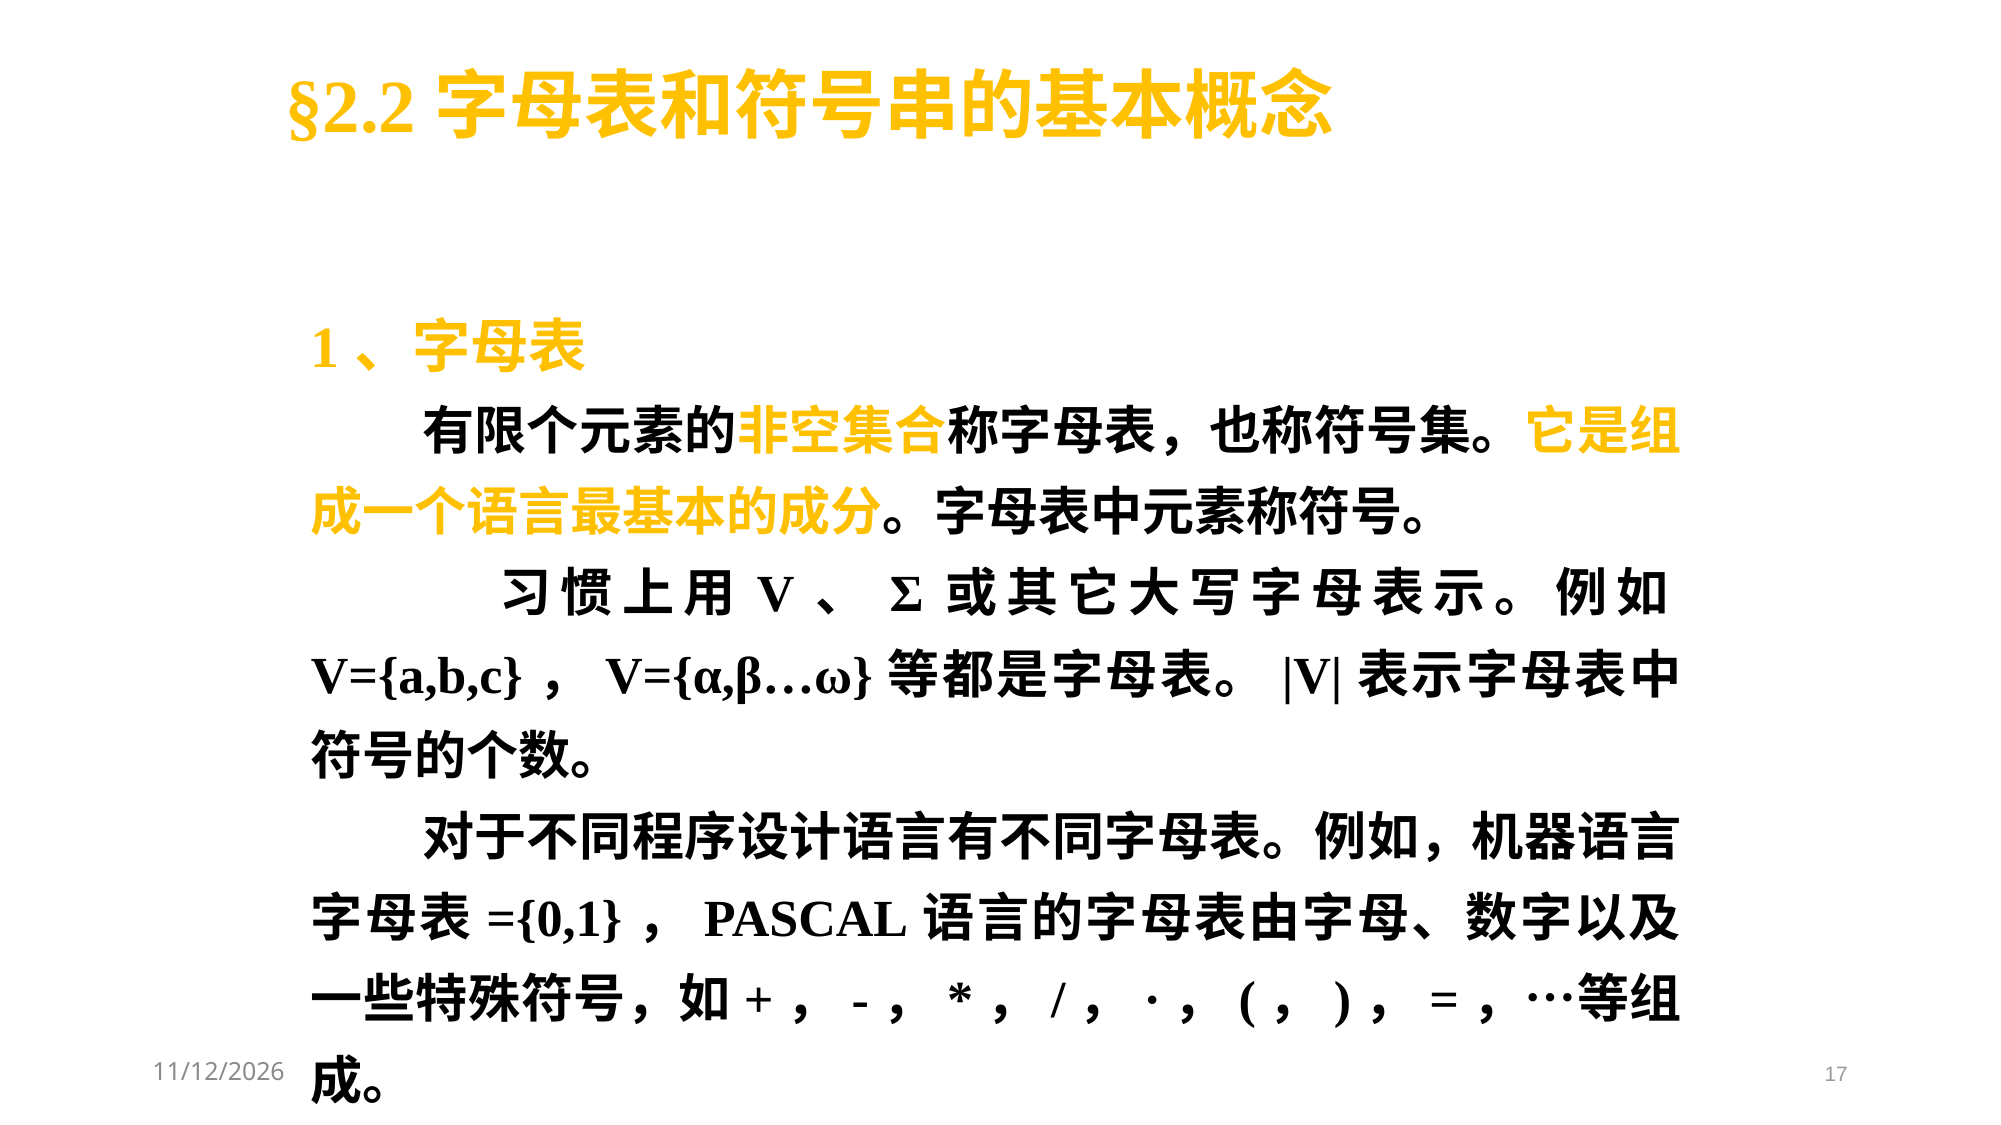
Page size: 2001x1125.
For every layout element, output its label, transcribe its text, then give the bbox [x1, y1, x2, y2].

text_box 1、字母表 有限个元素的非空集合称字母表，也称符号集。它是组成一个语言最基本的成分。字母表中元素称符号。 习惯上用V、Σ或其它大写字母表示。例如V={a,b,c}，V={α,β…ω}等都是字母表。|V|表示字母表中符号的个数。 对于不同程序设计语言有不同字母表。例如，机器语言字母表={0,1}，PASCAL语言的字母表由字母、数字以及一些特殊符号，如+，-，*，/，·，(，)，=，…等组成。 注意：在一个语言中不能出现字母表以外的符号。 [296, 280, 1697, 1125]
text_box §2.2字母表和符号串的基本概念 [264, 31, 1715, 281]
slide_number 17 [1697, 1042, 1863, 1103]
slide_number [137, 1042, 296, 1103]
